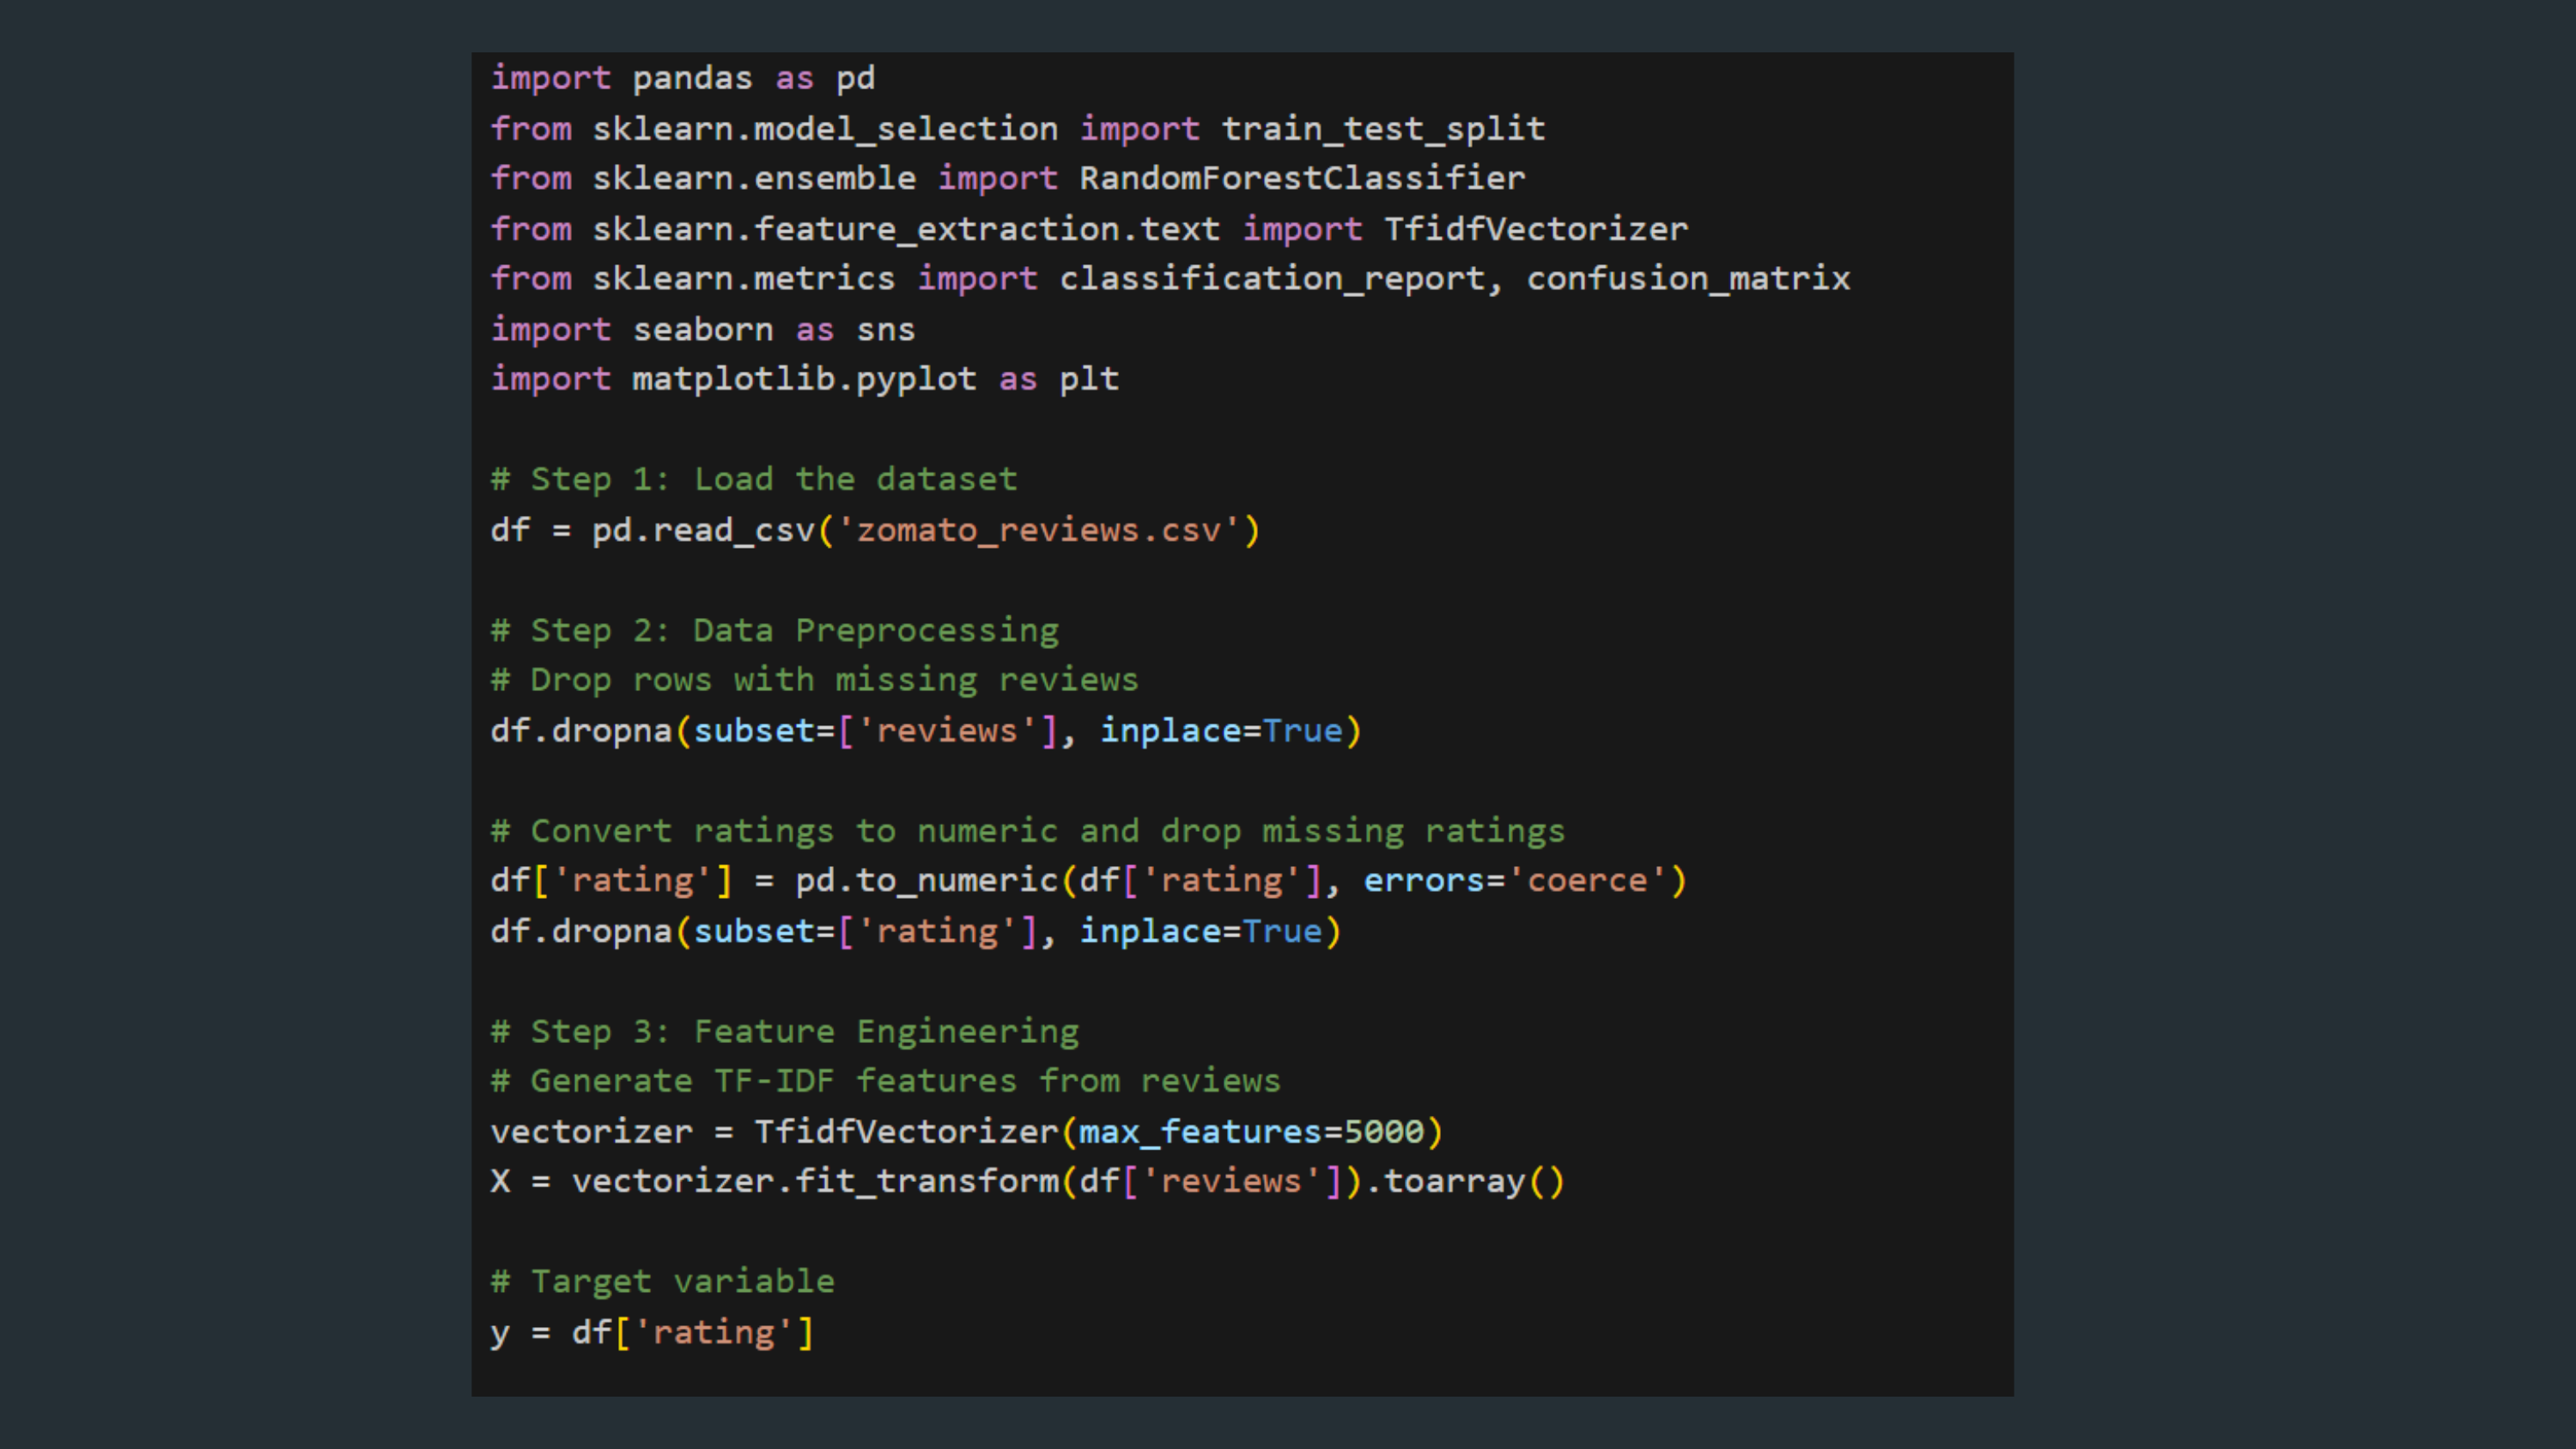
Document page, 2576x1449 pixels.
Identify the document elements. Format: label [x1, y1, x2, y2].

text_box [471, 52, 2014, 1397]
